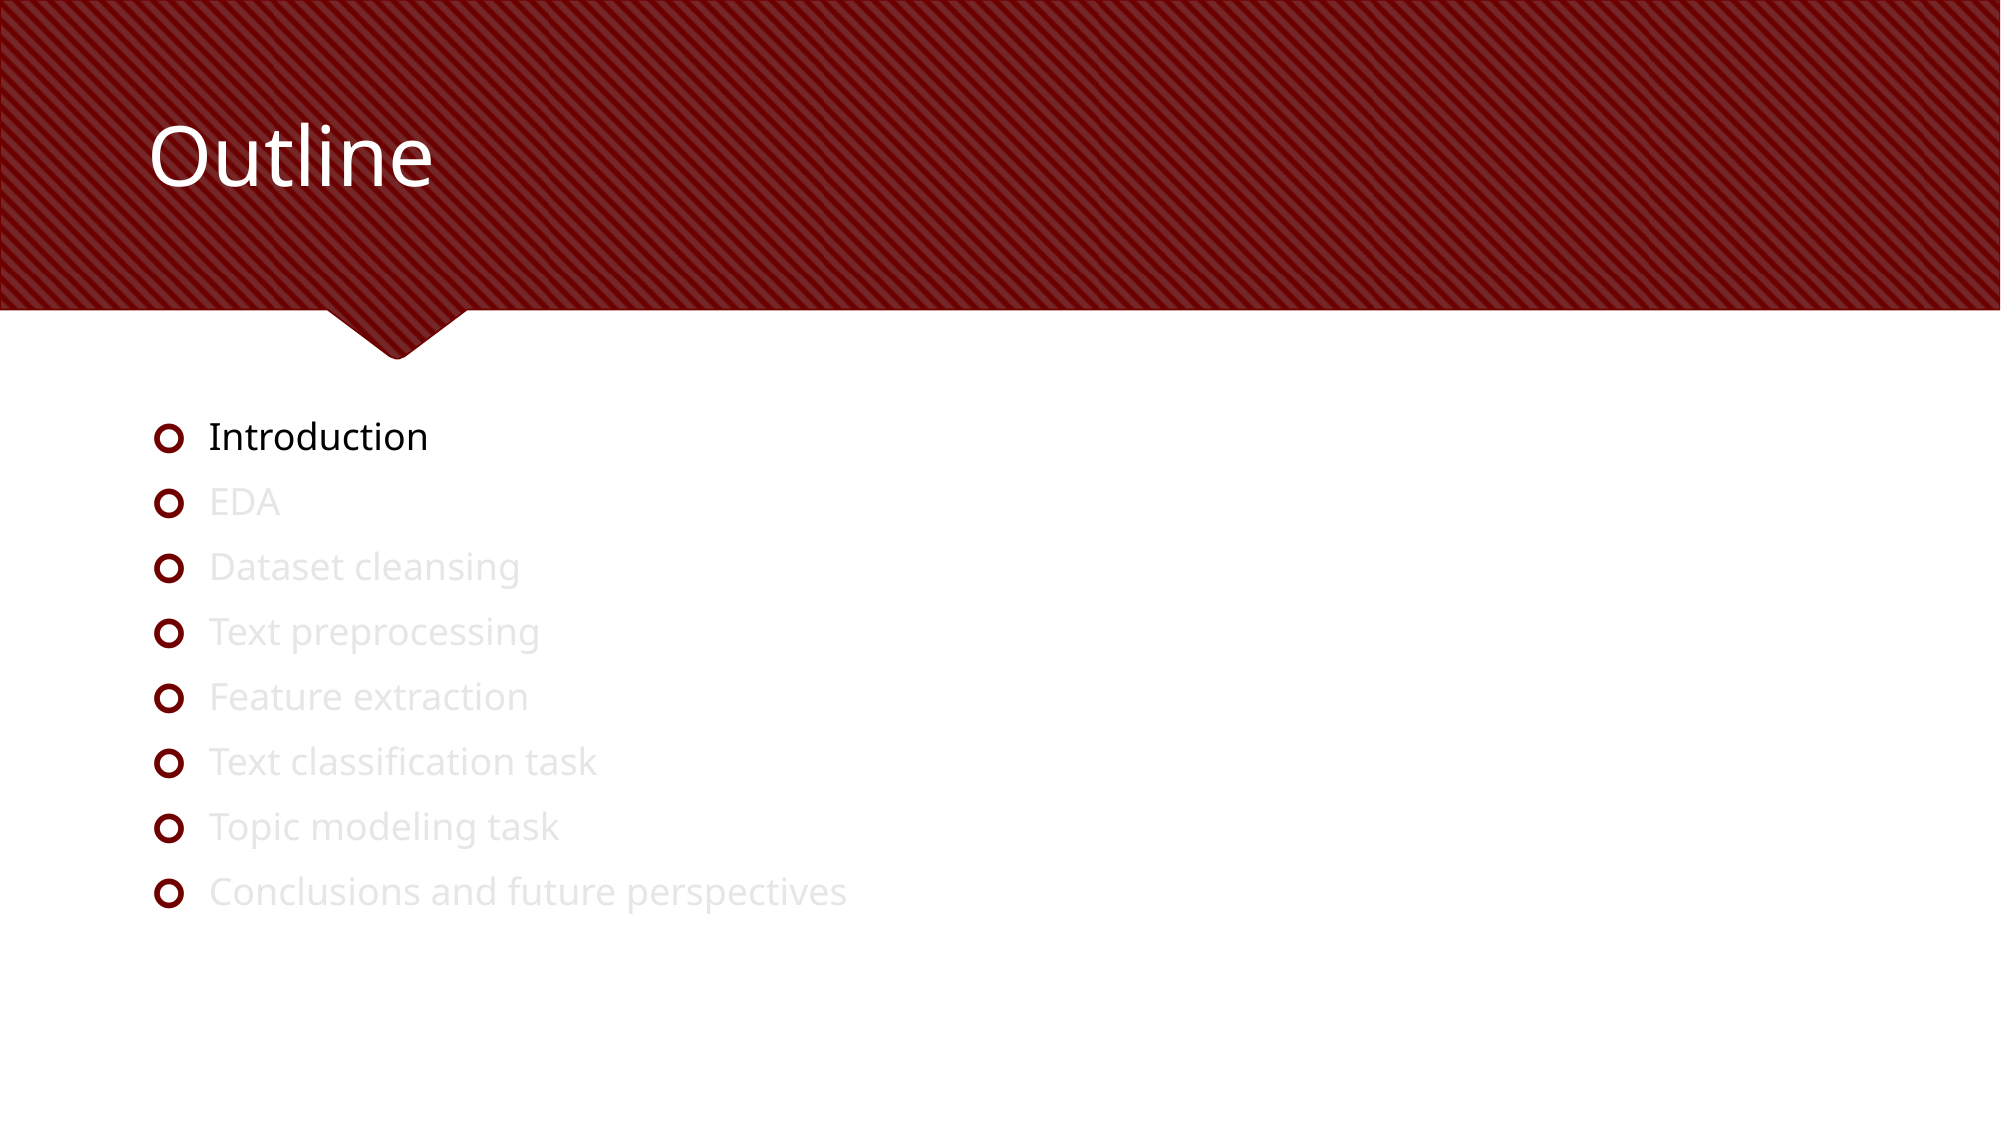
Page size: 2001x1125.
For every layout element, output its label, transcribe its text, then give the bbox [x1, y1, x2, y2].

picture [1, 1, 1999, 357]
title Outline [132, 73, 1868, 233]
list Introduction EDA Dataset cleansing Text preprocessing Feature extraction Text classification task Topic modeling task Conclusions and future perspectives [137, 364, 988, 962]
